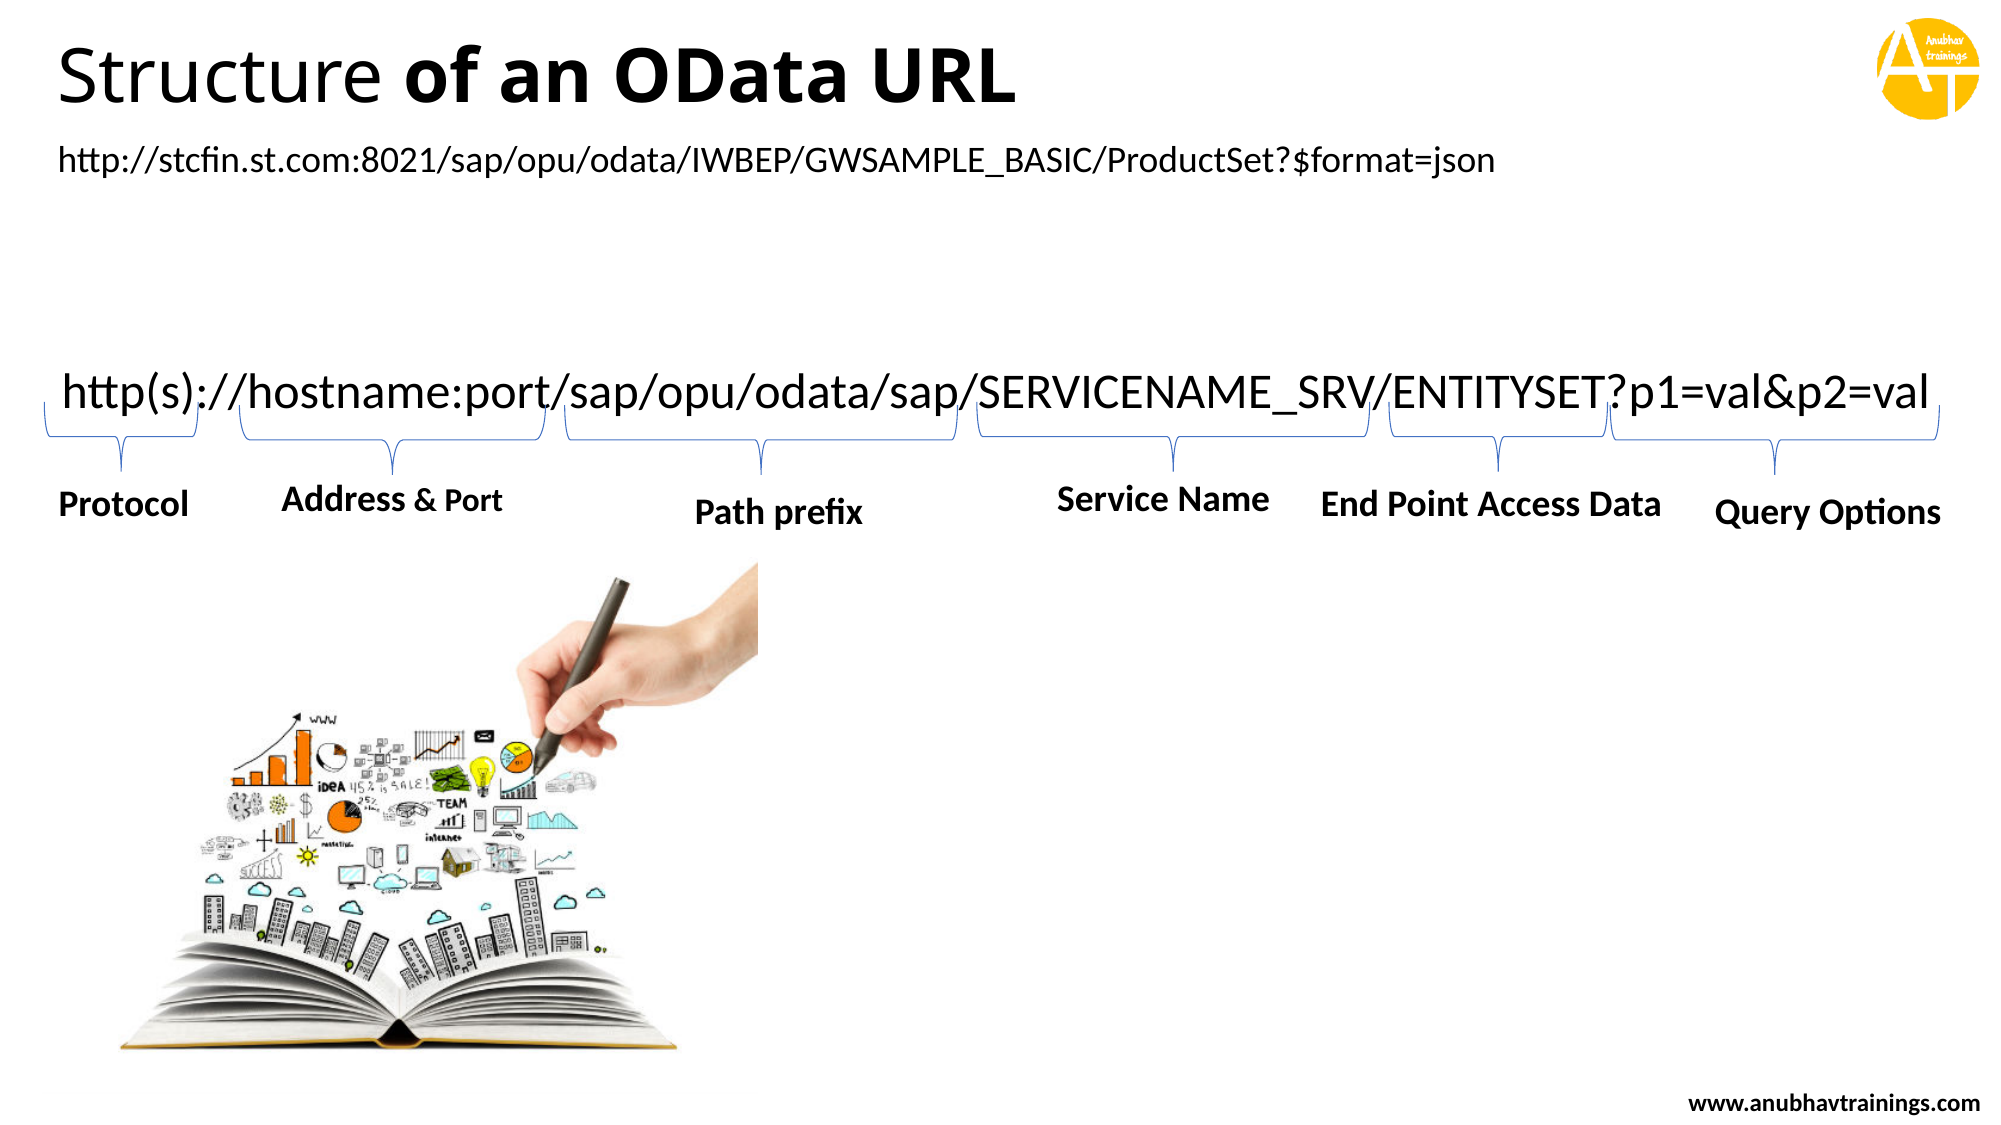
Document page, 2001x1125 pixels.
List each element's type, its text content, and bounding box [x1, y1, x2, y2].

text_box [564, 405, 959, 475]
text_box [1609, 405, 1940, 475]
text_box Query Options [1700, 479, 1985, 539]
text_box http(s)://hostname:port/sap/opu/odata/sap/SERVICENAME_SRV/ENTITYSET?p1=val&p2=val [46, 351, 1990, 487]
text_box Protocol [43, 471, 277, 531]
text_box [1388, 401, 1609, 471]
text_box Service Name [1042, 466, 1291, 527]
picture [1866, 11, 1985, 128]
picture [42, 557, 758, 1094]
text_box http://stcfin.st.com:8021/sap/opu/odata/IWBEP/GWSAMPLE_BASIC/ProductSet?$format=json [42, 127, 1874, 233]
text_box Address & Port [266, 466, 529, 527]
text_box [43, 401, 199, 471]
text_box [976, 401, 1371, 466]
text_box End Point Access Data [1306, 471, 1734, 532]
footer www.anubhavtrainings.com [1669, 1089, 2000, 1114]
text_box [238, 405, 547, 466]
text_box Path prefix [680, 479, 888, 539]
text_box Structure of an OData URL [42, 30, 1319, 127]
